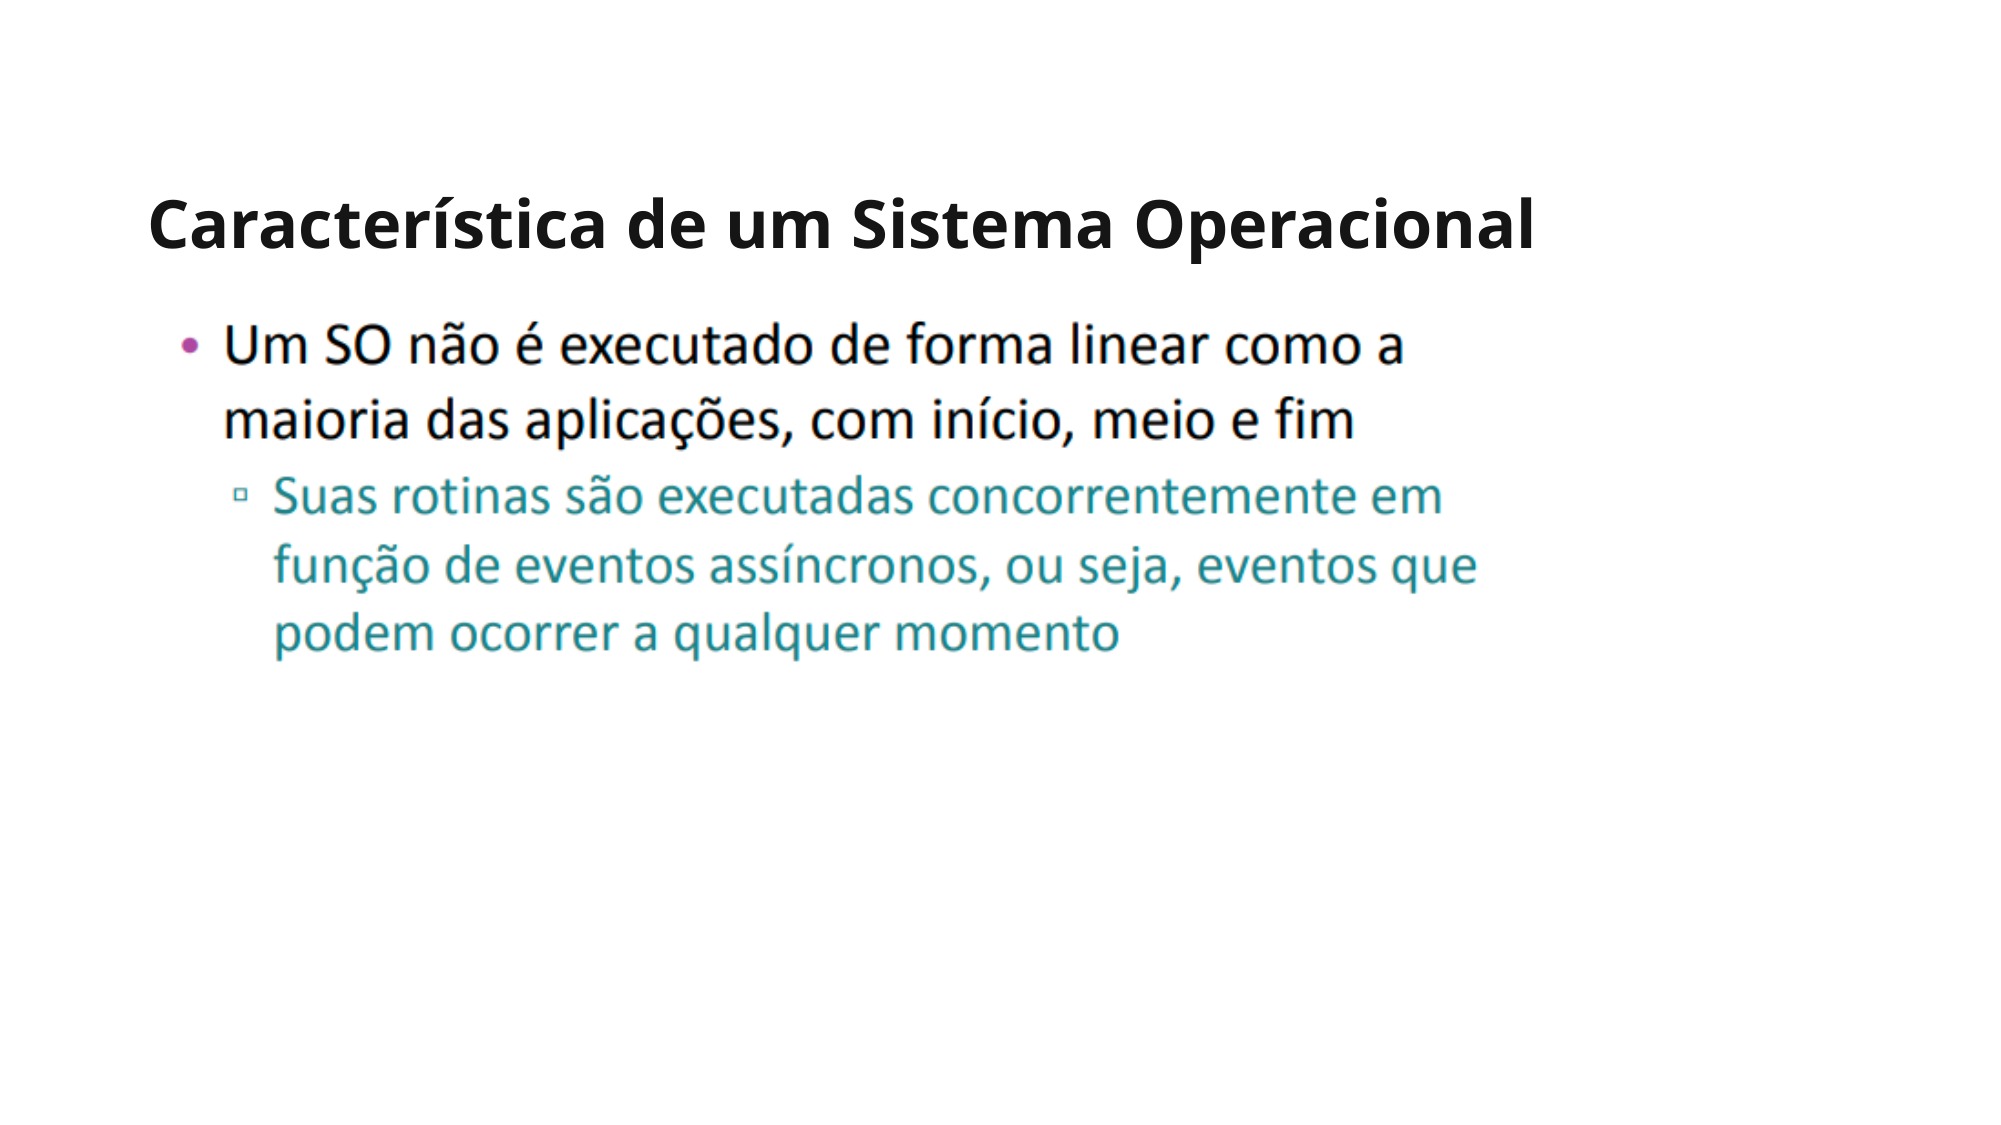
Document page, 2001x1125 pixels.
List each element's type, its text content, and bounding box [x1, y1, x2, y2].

picture [171, 311, 1536, 742]
text_box Característica de um Sistema Operacional [132, 174, 1794, 349]
